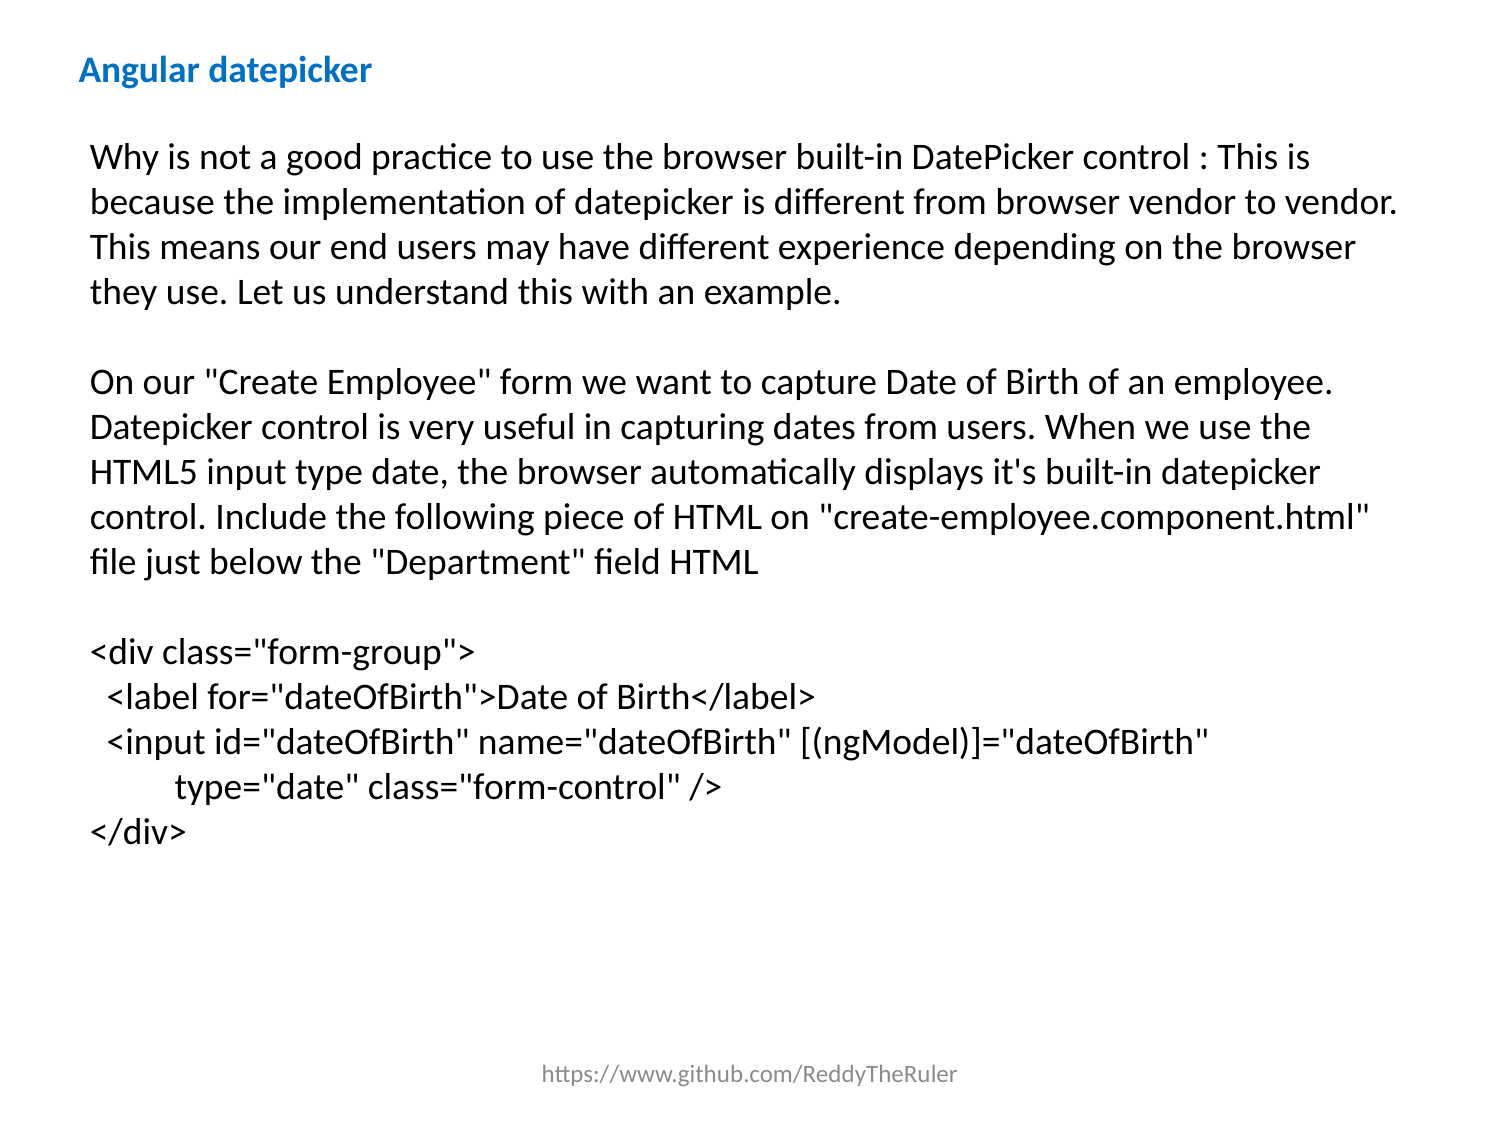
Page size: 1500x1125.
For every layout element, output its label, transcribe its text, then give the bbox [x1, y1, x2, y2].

text_box Why is not a good practice to use the browser built-in DatePicker control : This is because the implementation of datepicker is different from browser vendor to vendor. This means our end users may have different experience depending on the browser they use. Let us understand this with an example. On our "Create Employee" form we want to capture Date of Birth of an employee. Datepicker control is very useful in capturing dates from users. When we use the HTML5 input type date, the browser automatically displays it's built-in datepicker control. Include the following piece of HTML on "create-employee.component.html" file just below the "Department" field HTML <div class="form-group"> <label for="dateOfBirth">Date of Birth</label> <input id="dateOfBirth" name="dateOfBirth" [(ngModel)]="dateOfBirth" type="date" class="form-control" /> </div> [74, 124, 1438, 905]
footer https://www.github.com/ReddyTheRuler [512, 1042, 988, 1103]
text_box Angular datepicker [63, 37, 388, 98]
